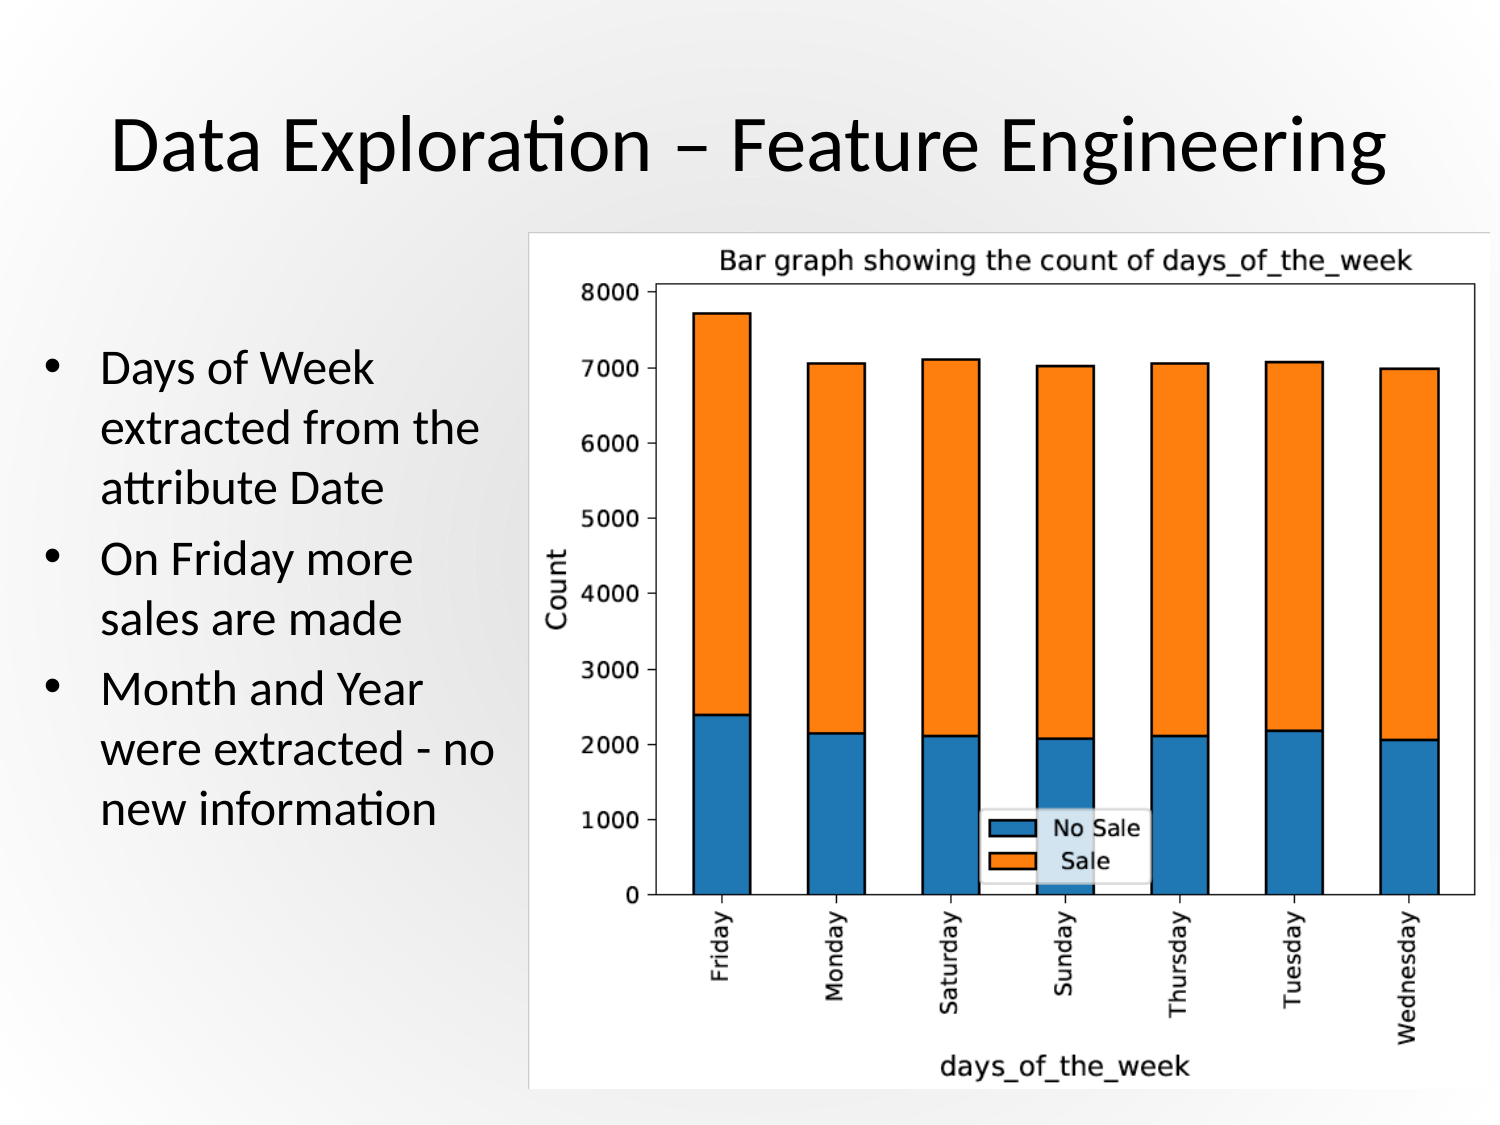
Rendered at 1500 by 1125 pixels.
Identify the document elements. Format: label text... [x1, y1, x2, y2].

title Data Exploration – Feature Engineering [55, 45, 1444, 233]
list Days of Week extracted from the attribute Date On Friday more sales are made Month and Year were extracted - no new information [28, 327, 522, 966]
picture [527, 232, 1490, 1089]
